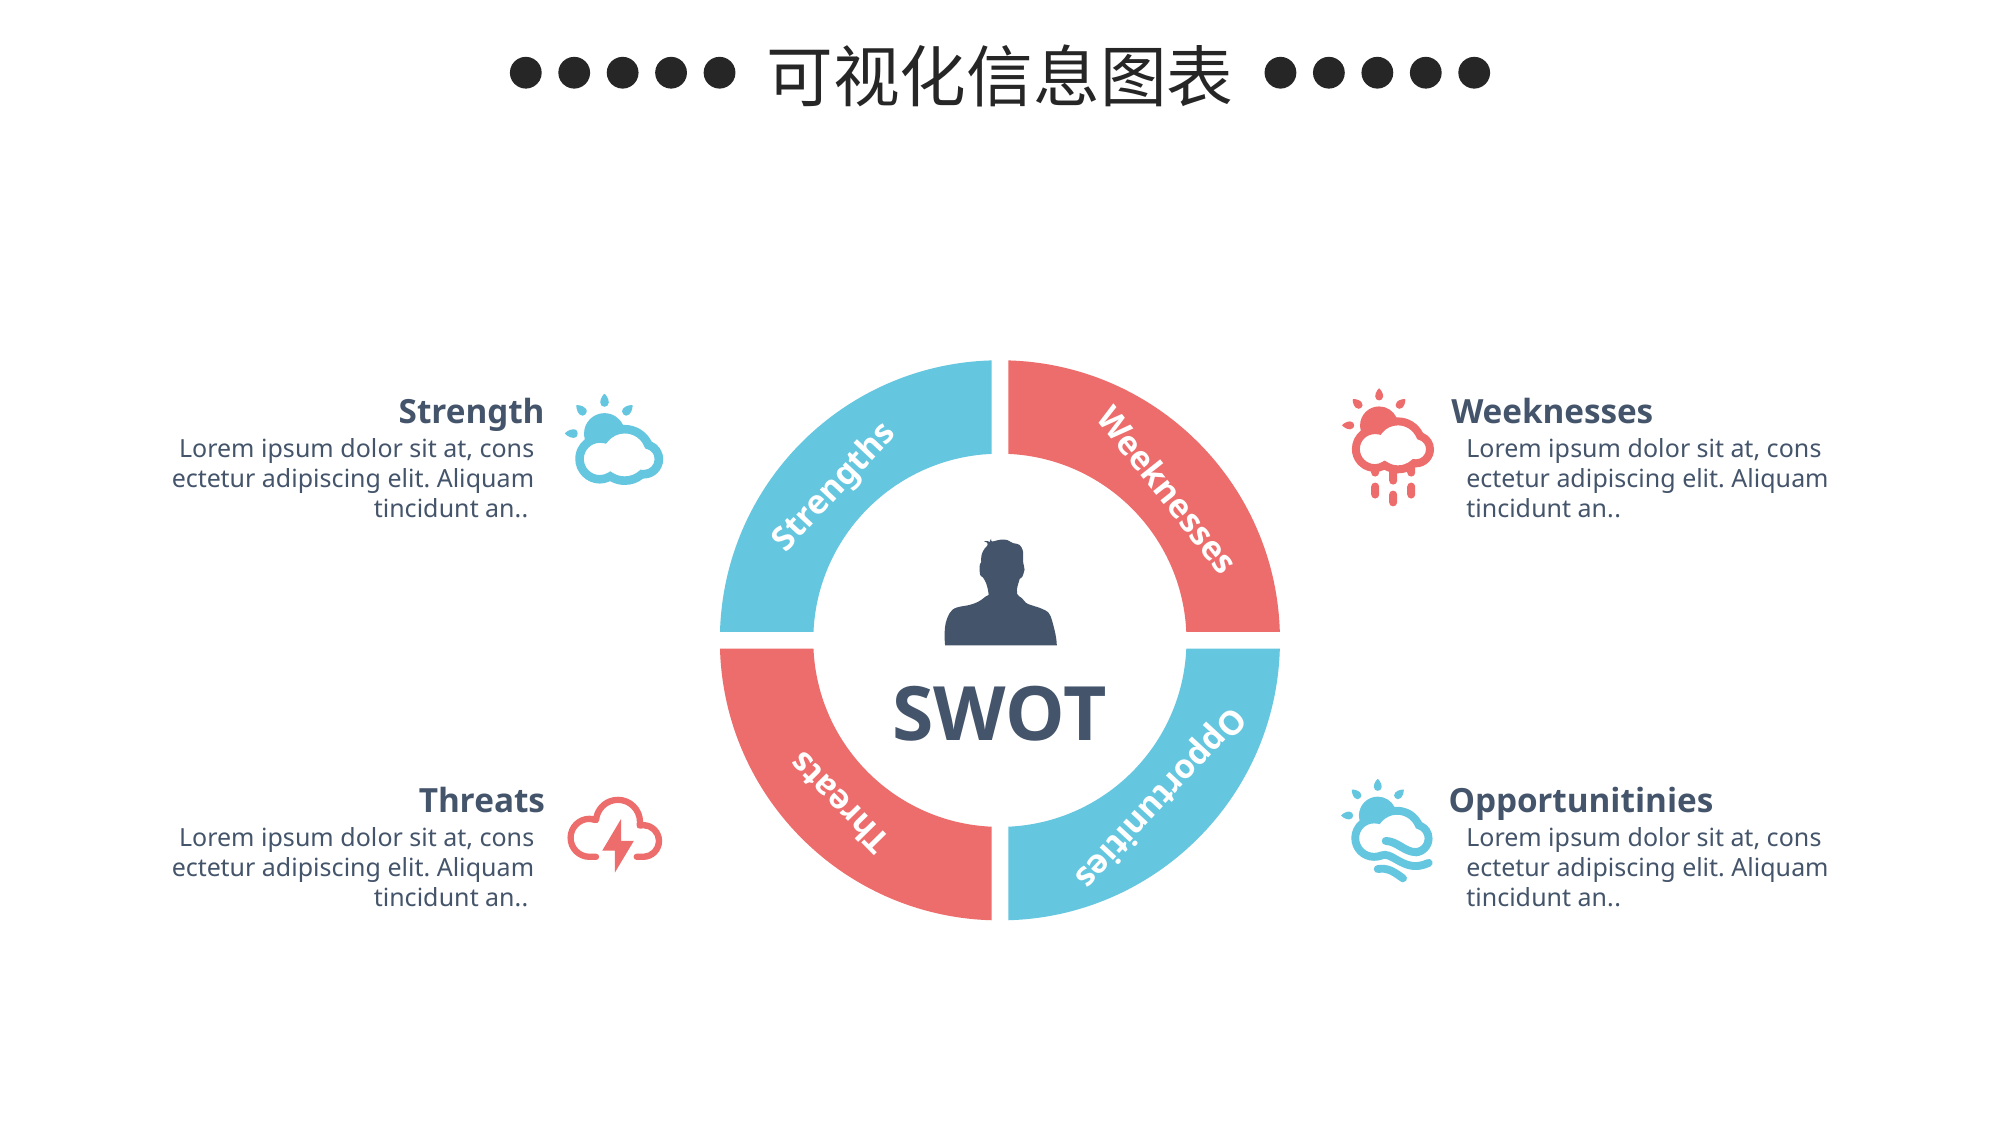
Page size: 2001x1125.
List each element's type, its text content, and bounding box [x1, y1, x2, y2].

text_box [567, 796, 663, 873]
text_box Threats [763, 729, 912, 879]
text_box SWOT [877, 658, 1122, 764]
text_box [720, 648, 992, 921]
text_box Lorem ipsum dolor sit at, cons ectetur adipiscing elit. Aliquam tincidunt an.. [1451, 814, 1863, 919]
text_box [564, 393, 664, 485]
text_box Strengths [745, 395, 918, 574]
text_box Weeknesses [1074, 381, 1262, 598]
text_box Lorem ipsum dolor sit at, cons ectetur adipiscing elit. Aliquam tincidunt an.. [138, 814, 550, 919]
text_box Strength [383, 383, 560, 438]
text_box Lorem ipsum dolor sit at, cons ectetur adipiscing elit. Aliquam tincidunt an.. [1451, 425, 1863, 531]
text_box [944, 538, 1057, 646]
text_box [1342, 388, 1435, 507]
text_box [720, 360, 992, 632]
text_box Opportunitinies [1433, 772, 1729, 827]
text_box Threats [404, 772, 561, 827]
text_box Weeknesses [1436, 383, 1669, 438]
text_box Opportunities [1052, 685, 1272, 916]
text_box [1341, 778, 1434, 883]
text_box Lorem ipsum dolor sit at, cons ectetur adipiscing elit. Aliquam tincidunt an.. [138, 425, 550, 531]
text_box [1008, 360, 1280, 632]
text_box [1008, 648, 1280, 921]
